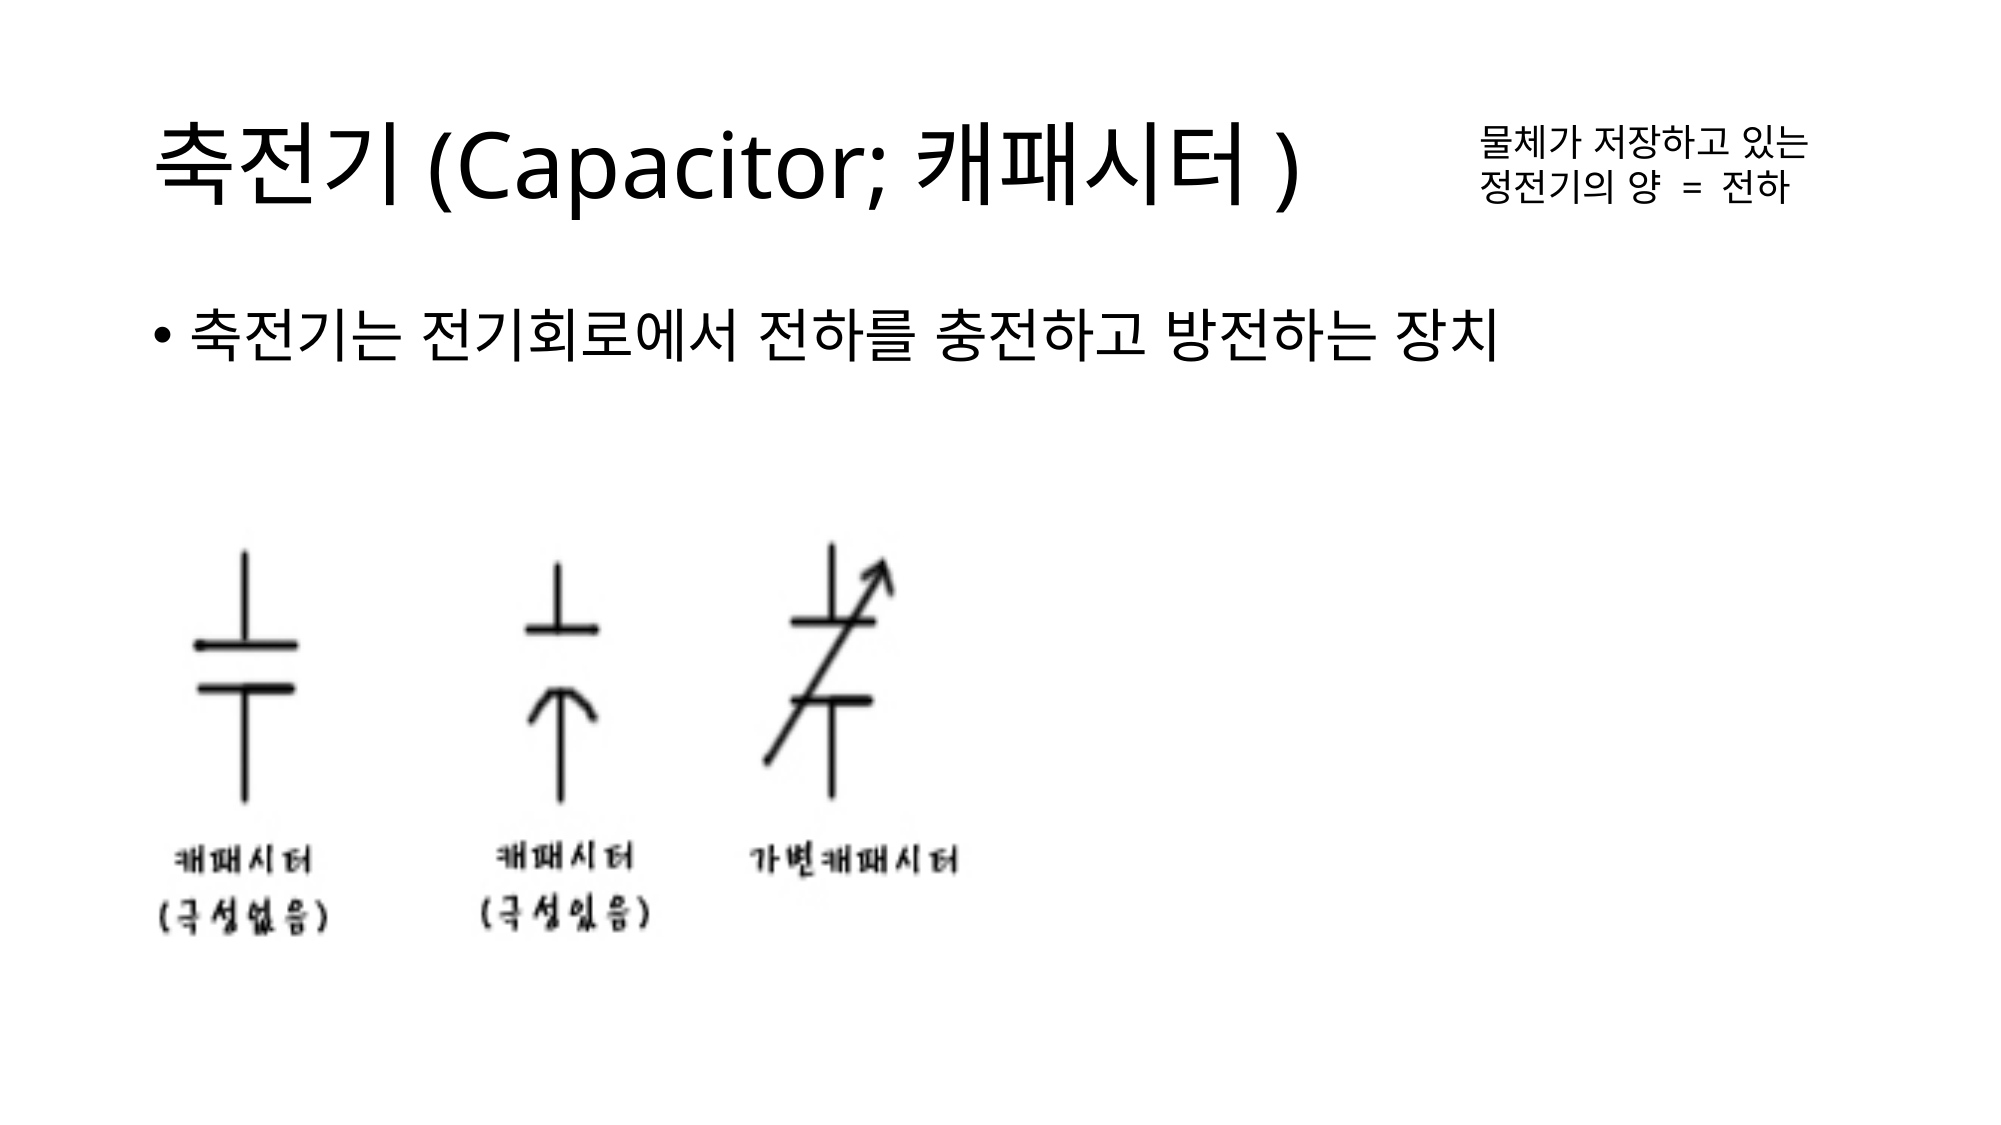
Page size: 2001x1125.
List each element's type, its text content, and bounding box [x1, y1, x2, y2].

title 축전기(Capacitor;캐패시터) [137, 59, 1863, 278]
text_box 물체가 저장하고 있는 정전기의 양 = 전하 [1464, 111, 1950, 217]
list 축전기는 전기회로에서 전하를 충전하고 방전하는 장치 [137, 299, 1863, 1014]
picture [137, 499, 1031, 996]
